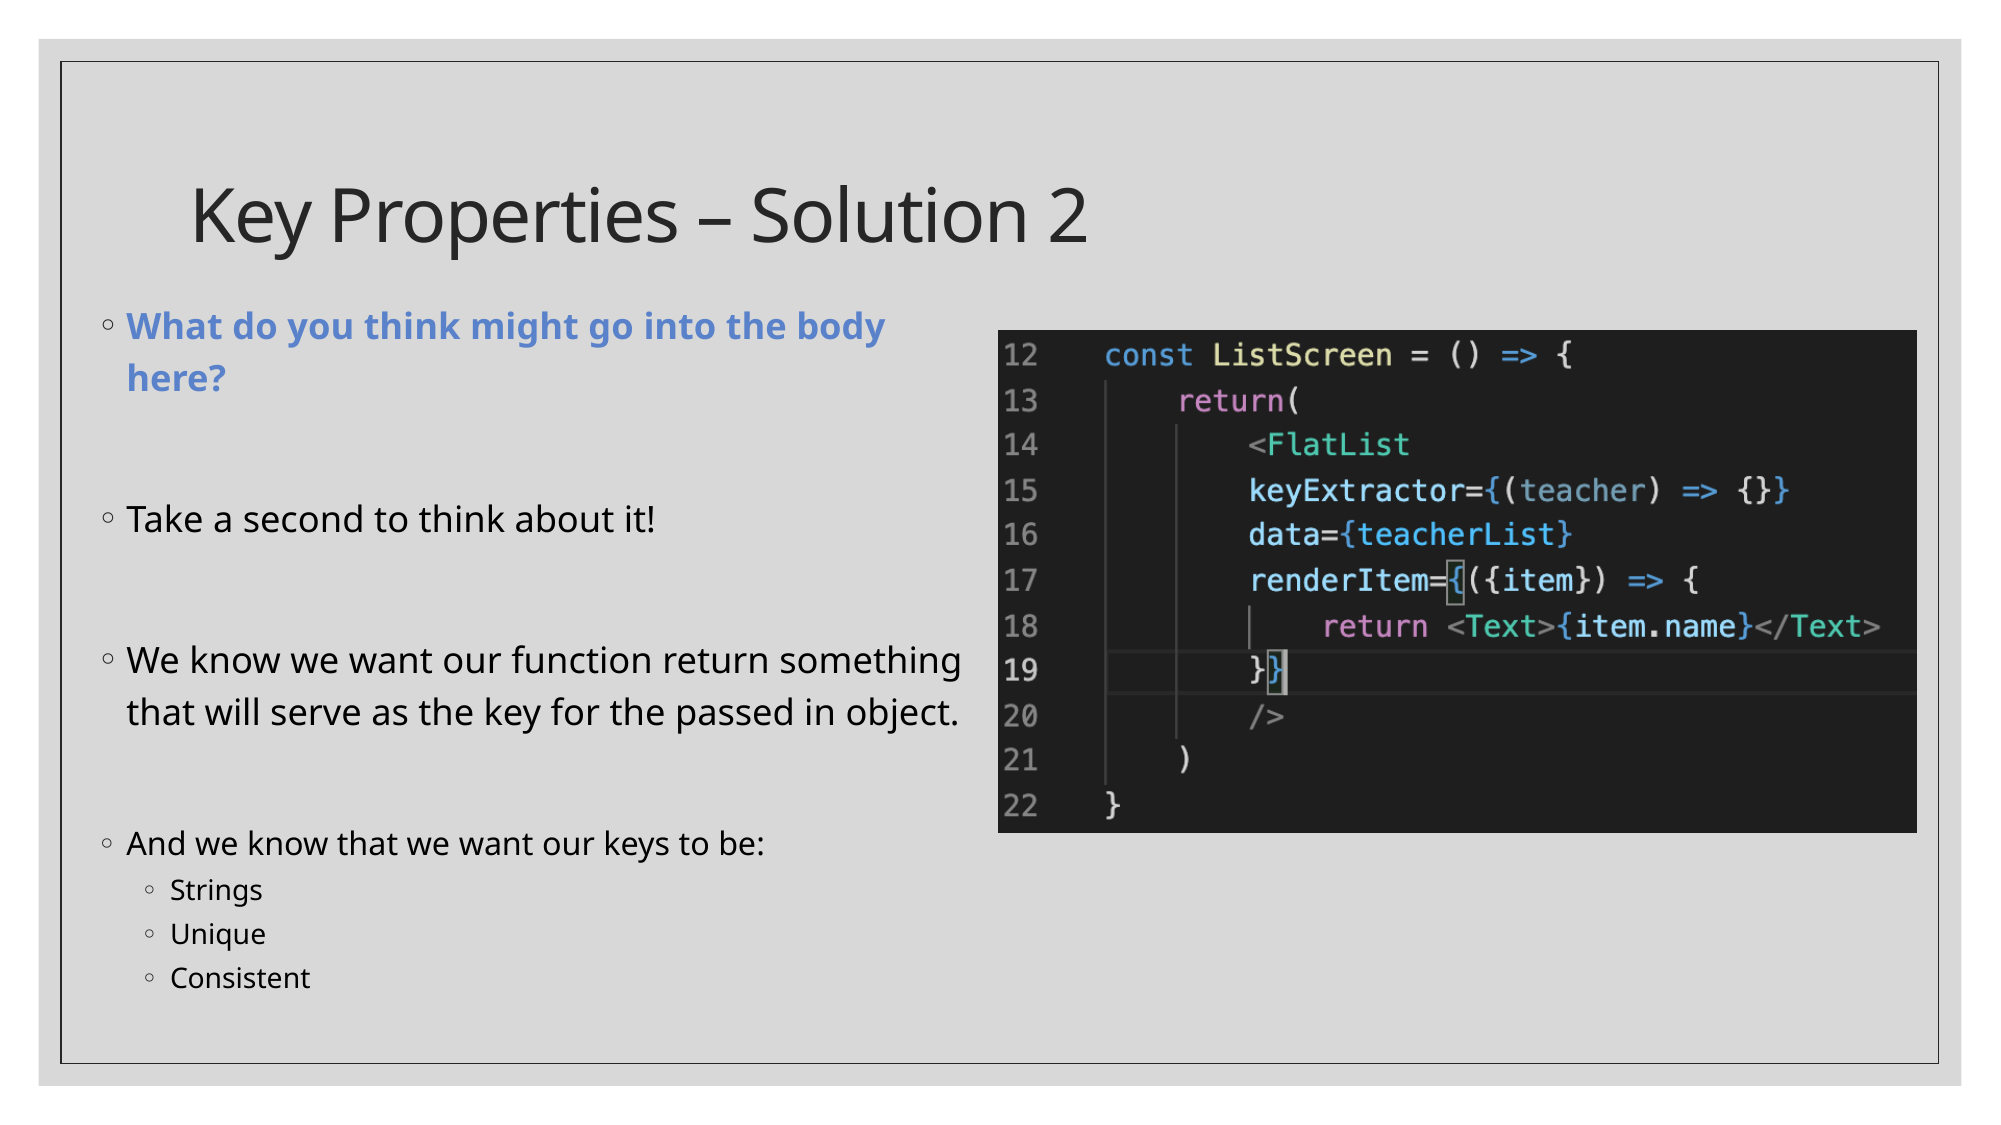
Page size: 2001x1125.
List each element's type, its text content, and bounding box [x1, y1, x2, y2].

picture [998, 330, 1917, 833]
list What do you think might go into the body here? Take a second to think about it! We know we want our function return something that will serve as the key for the passed in object. And we know that we want our keys to be: Strings Unique Consistent [82, 286, 982, 1043]
title Key Properties – Solution 2 [174, 105, 1825, 331]
